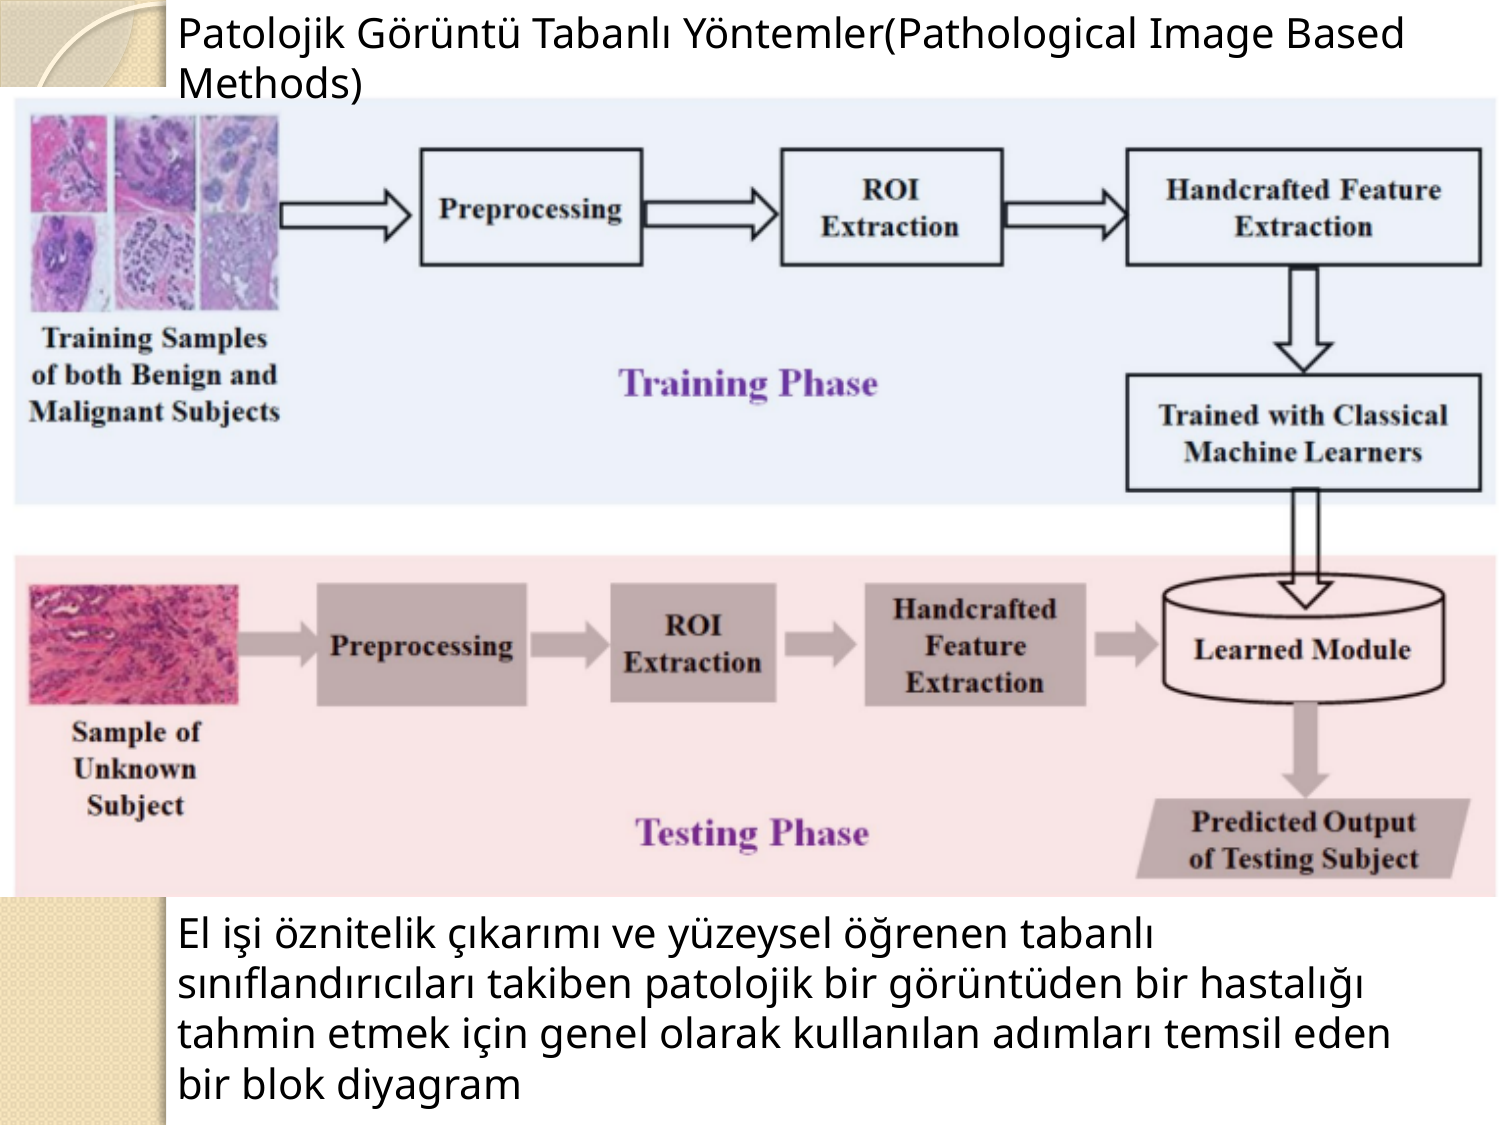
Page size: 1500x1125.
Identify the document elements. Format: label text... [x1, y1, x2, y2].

text_box El işi öznitelik çıkarımı ve yüzeysel öğrenen tabanlı sınıflandırıcıları takiben patolojik bir görüntüden bir hastalığı tahmin etmek için genel olarak kullanılan adımları temsil eden bir blok diyagram [162, 909, 1463, 1115]
text_box Patolojik Görüntü Tabanlı Yöntemler(Pathological Image Based Methods) [162, 0, 1500, 85]
picture [0, 87, 1500, 897]
